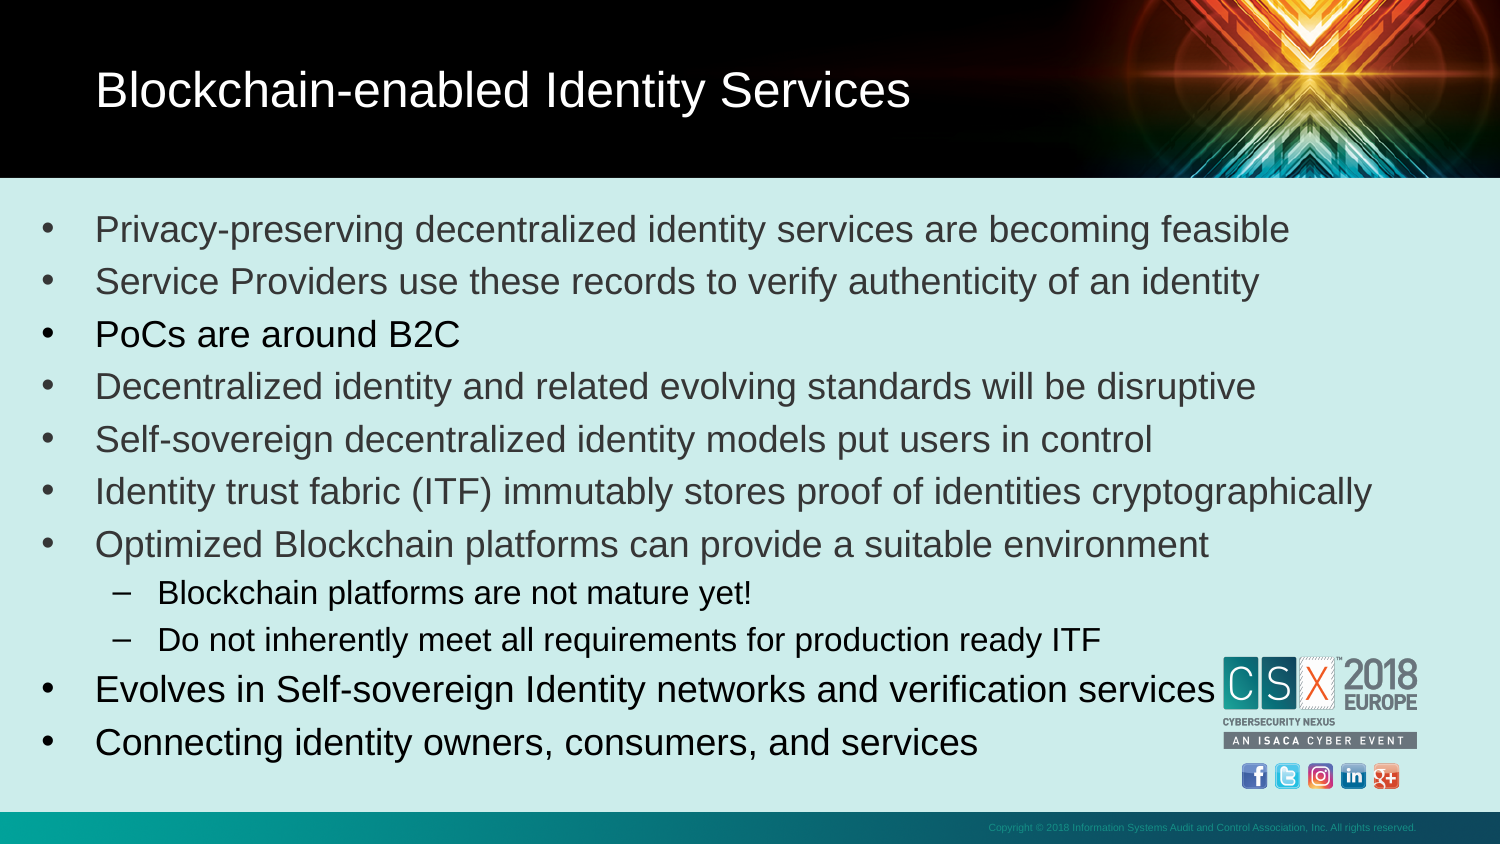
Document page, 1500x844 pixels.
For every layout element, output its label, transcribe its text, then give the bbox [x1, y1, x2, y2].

list Privacy-preserving decentralized identity services are becoming feasible Service Providers use these records to verify authenticity of an identity PoCs are around B2C Decentralized identity and related evolving standards will be disruptive Self-sovereign decentralized identity models put users in control Identity trust fabric (ITF) immutably stores proof of identities cryptographically Optimized Blockchain platforms can provide a suitable environment Blockchain platforms are not mature yet! Do not inherently meet all requirements for production ready ITF Evolves in Self-sovereign Identity networks and verification services Connecting identity owners, consumers, and services [28, 198, 1422, 775]
list Blockchain-enabled Identity Services [80, 0, 1219, 176]
picture [0, 0, 1500, 844]
